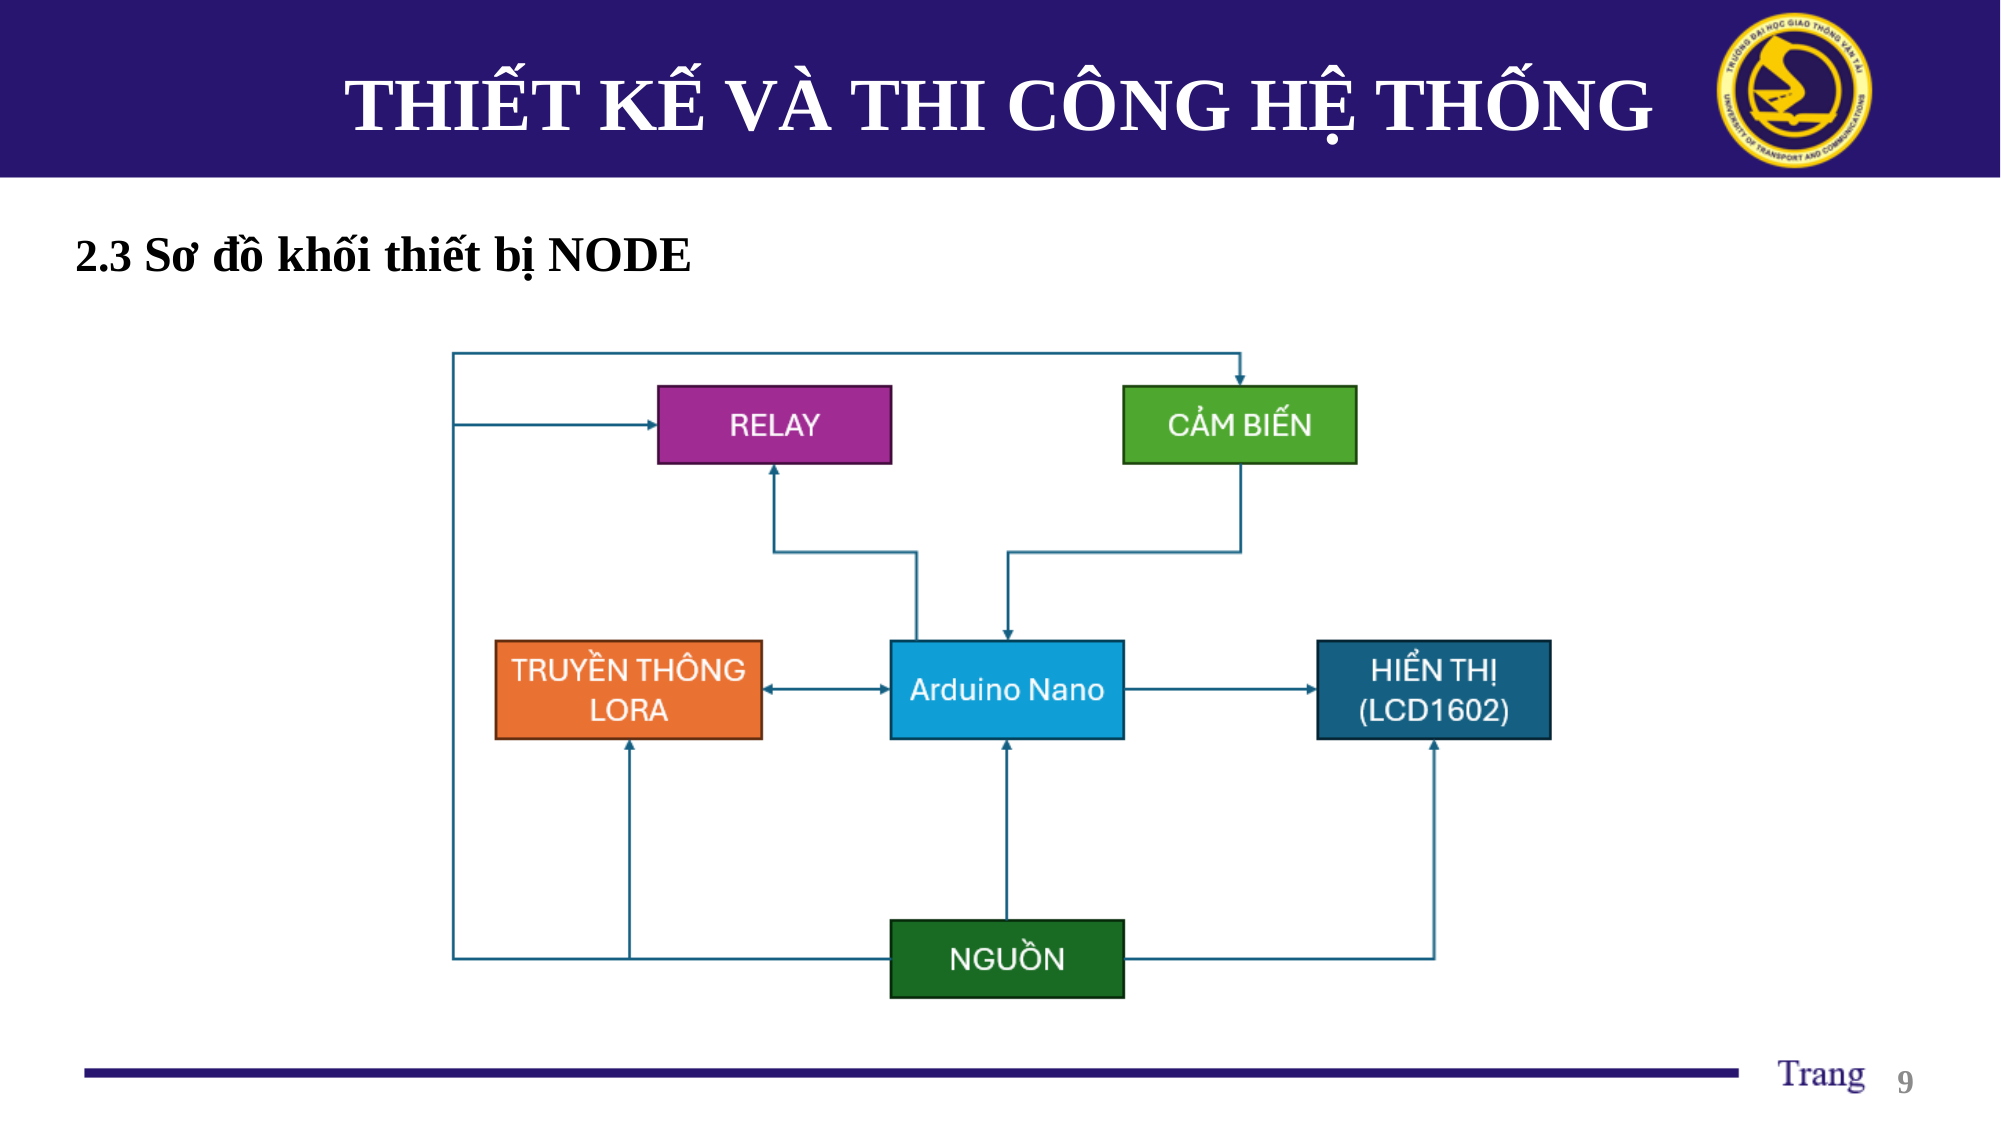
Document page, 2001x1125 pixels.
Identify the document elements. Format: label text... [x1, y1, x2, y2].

text_box 9 [1462, 1049, 1930, 1110]
text_box 2.3 Sơ đồ khối thiết bị NODE [60, 213, 708, 289]
picture [0, 0, 2001, 1125]
text_box THIẾT KẾ VÀ THI CÔNG HỆ THỐNG [329, 48, 1671, 154]
